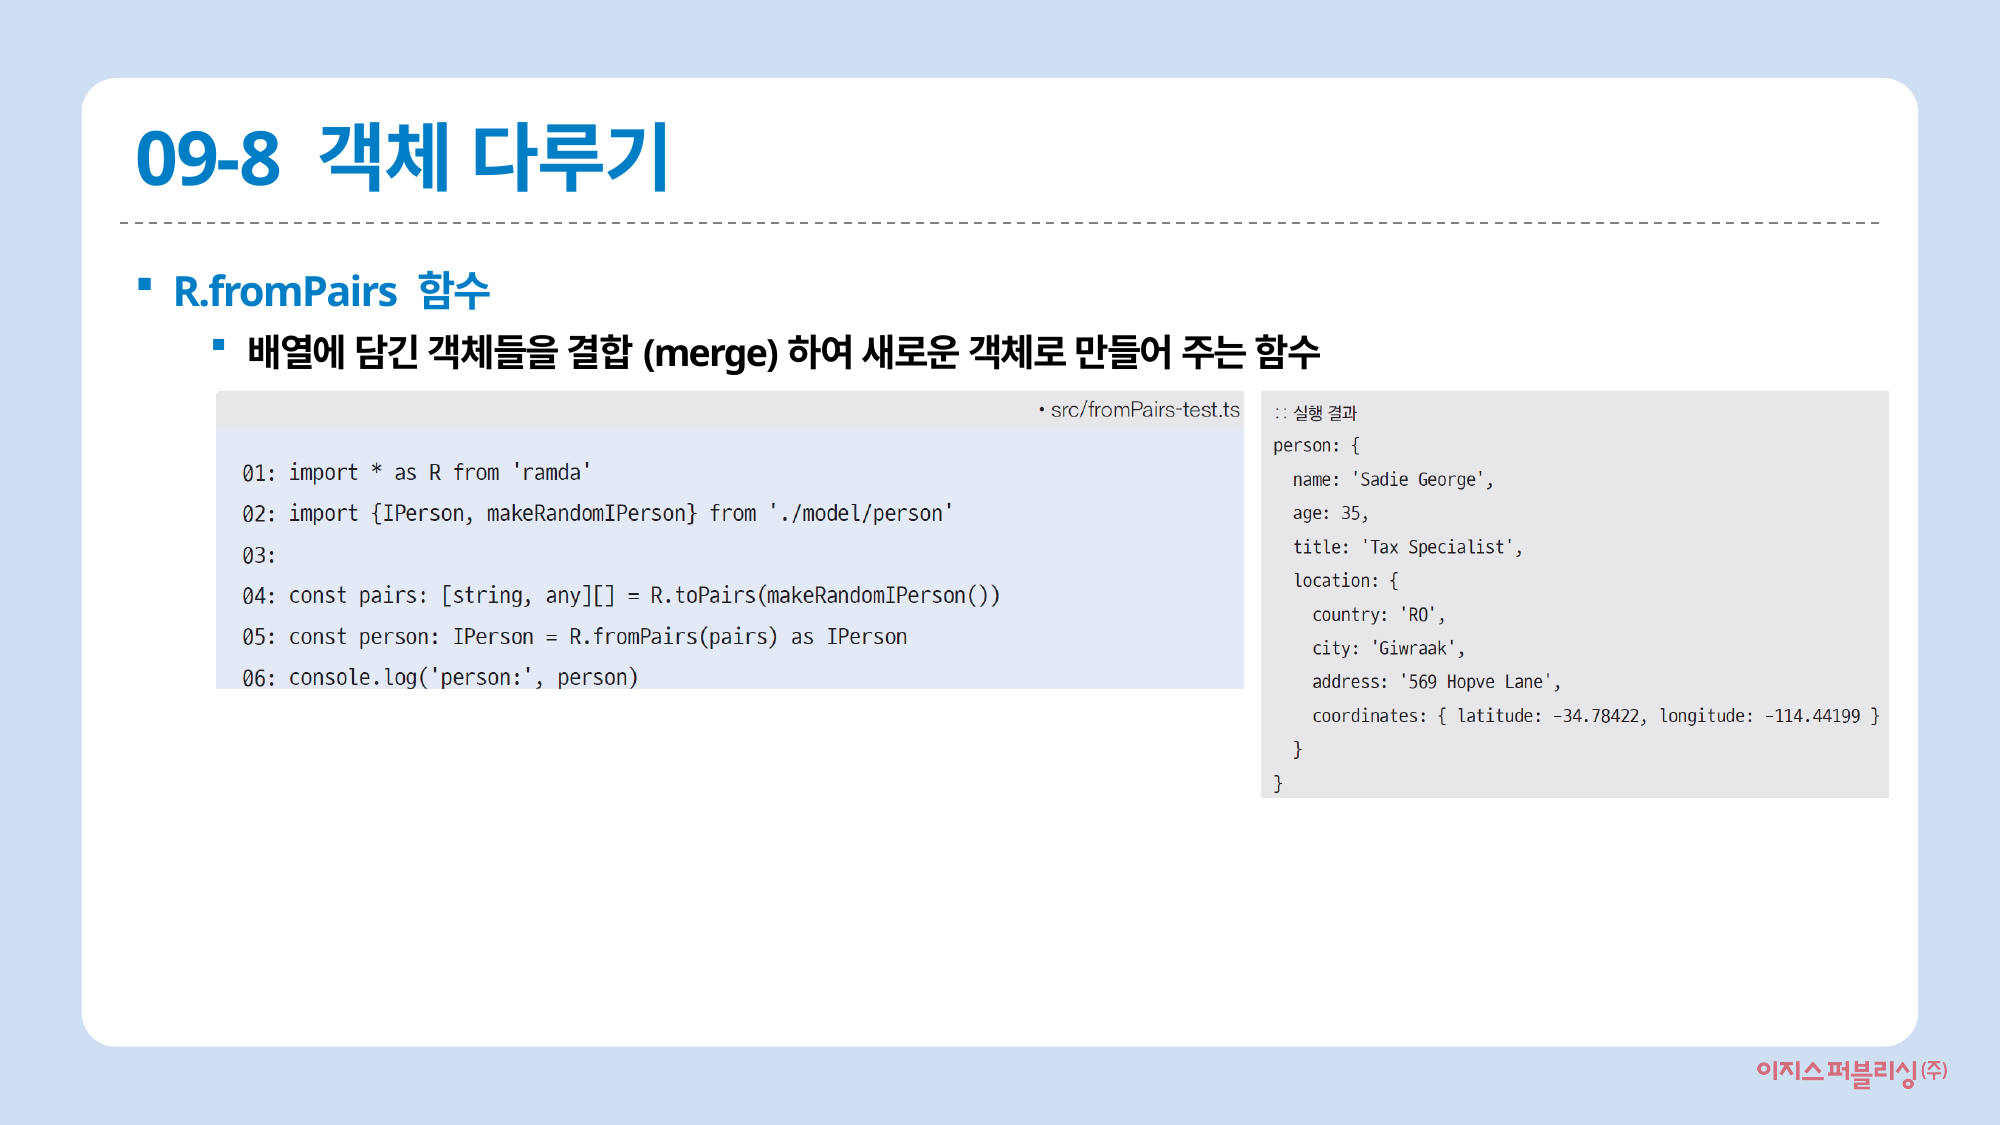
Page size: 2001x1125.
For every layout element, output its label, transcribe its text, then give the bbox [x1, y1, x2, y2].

list R.fromPairs 함수 배열에 담긴 객체들을 결합(merge)하여 새로운 객체로 만들어 주는 함수 [120, 257, 1865, 1009]
picture [1261, 391, 1890, 798]
picture [216, 391, 1244, 689]
title 09-8 객체 다루기 [120, 109, 1880, 209]
